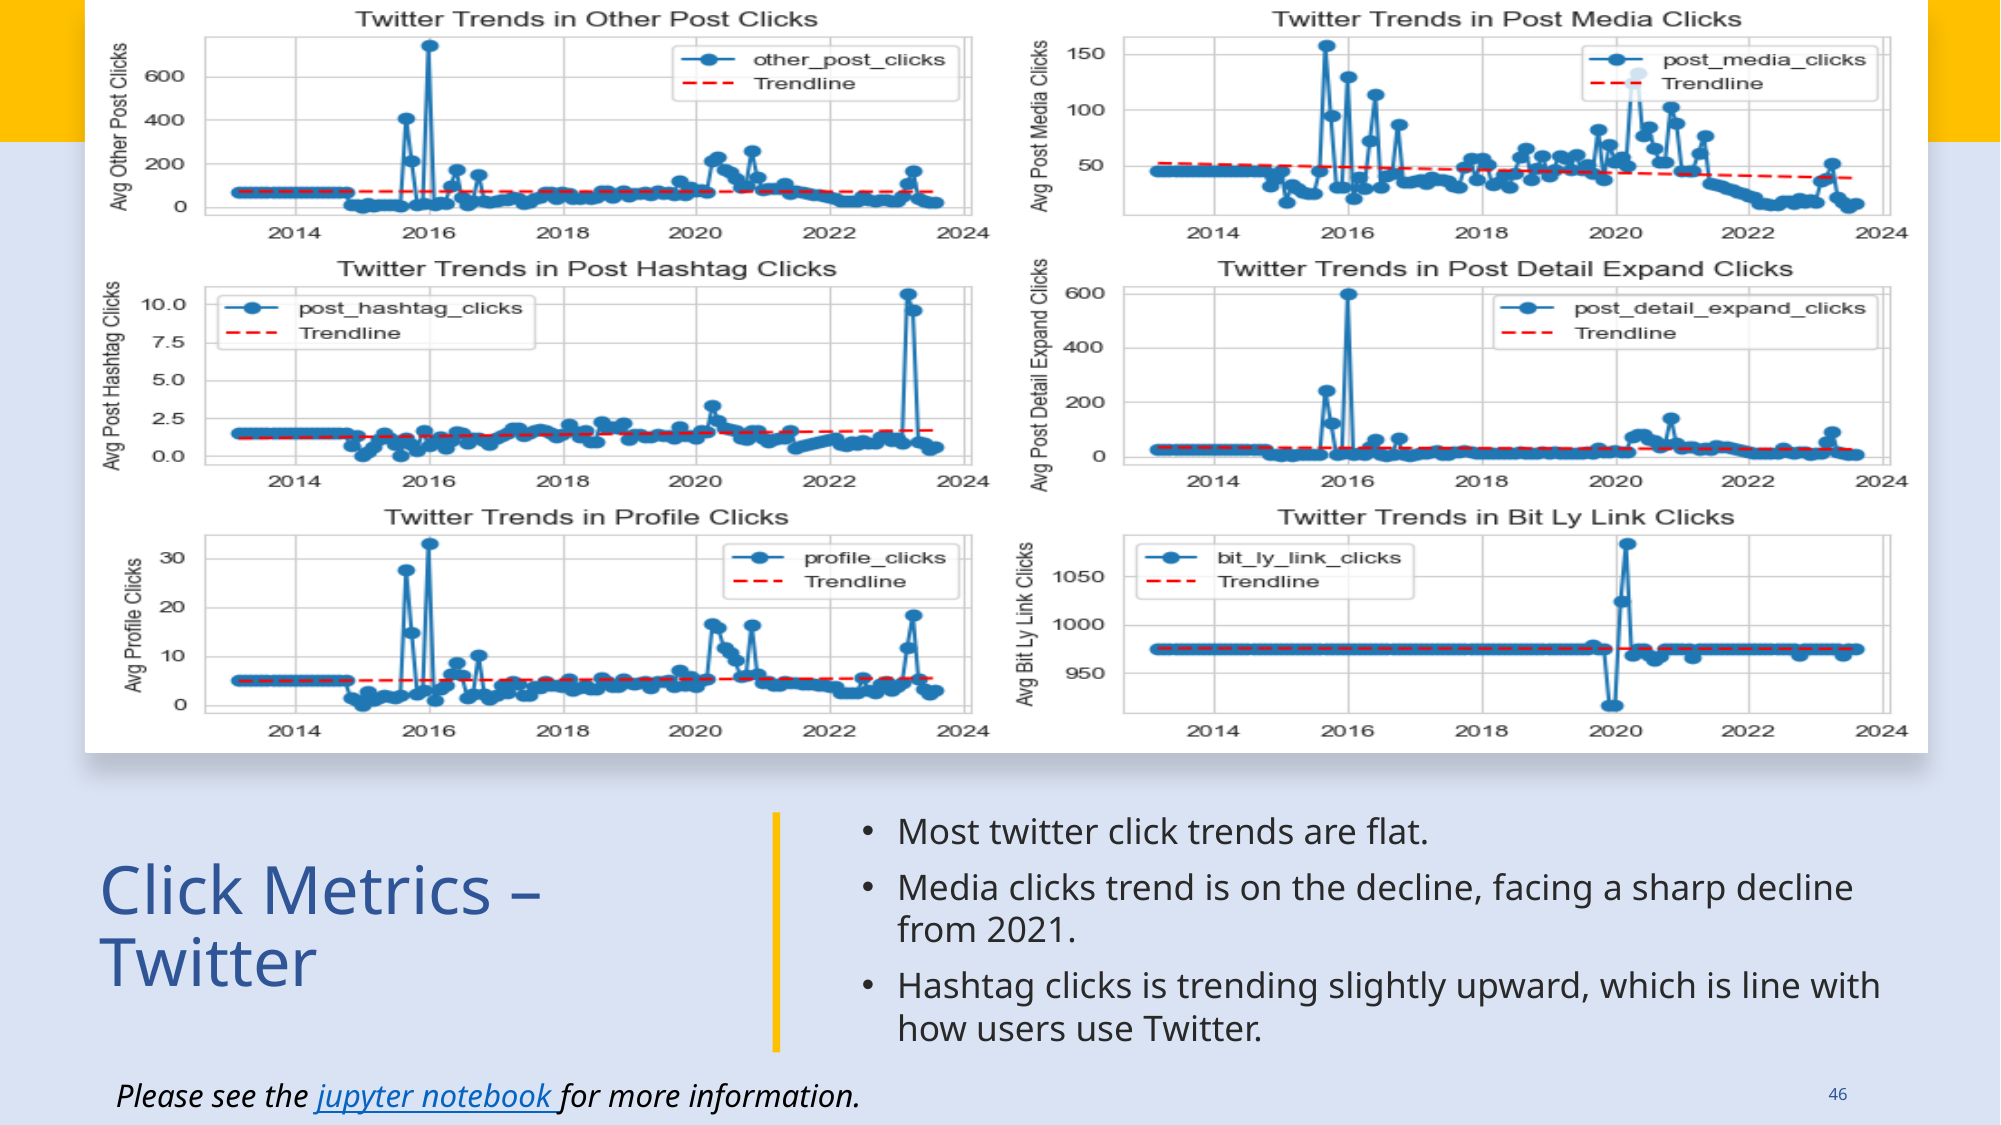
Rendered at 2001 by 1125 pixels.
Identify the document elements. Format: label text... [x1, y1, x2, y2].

text_box Most twitter click trends are flat. Media clicks trend is on the decline, facing a sharp decline from 2021. Hashtag clicks is trending slightly upward, which is line with how users use Twitter. [846, 801, 1928, 1057]
text_box [0, 143, 2000, 1125]
picture [87, 0, 1928, 753]
slide_number 46 [1412, 1065, 1863, 1125]
text_box [772, 811, 781, 1053]
text_box [1928, 0, 2000, 143]
text_box Please see the jupyter notebook for more information. [101, 1069, 924, 1125]
text_box Click Metrics – Twitter [84, 801, 721, 1057]
text_box [0, 0, 84, 143]
text_box [84, 0, 1928, 754]
